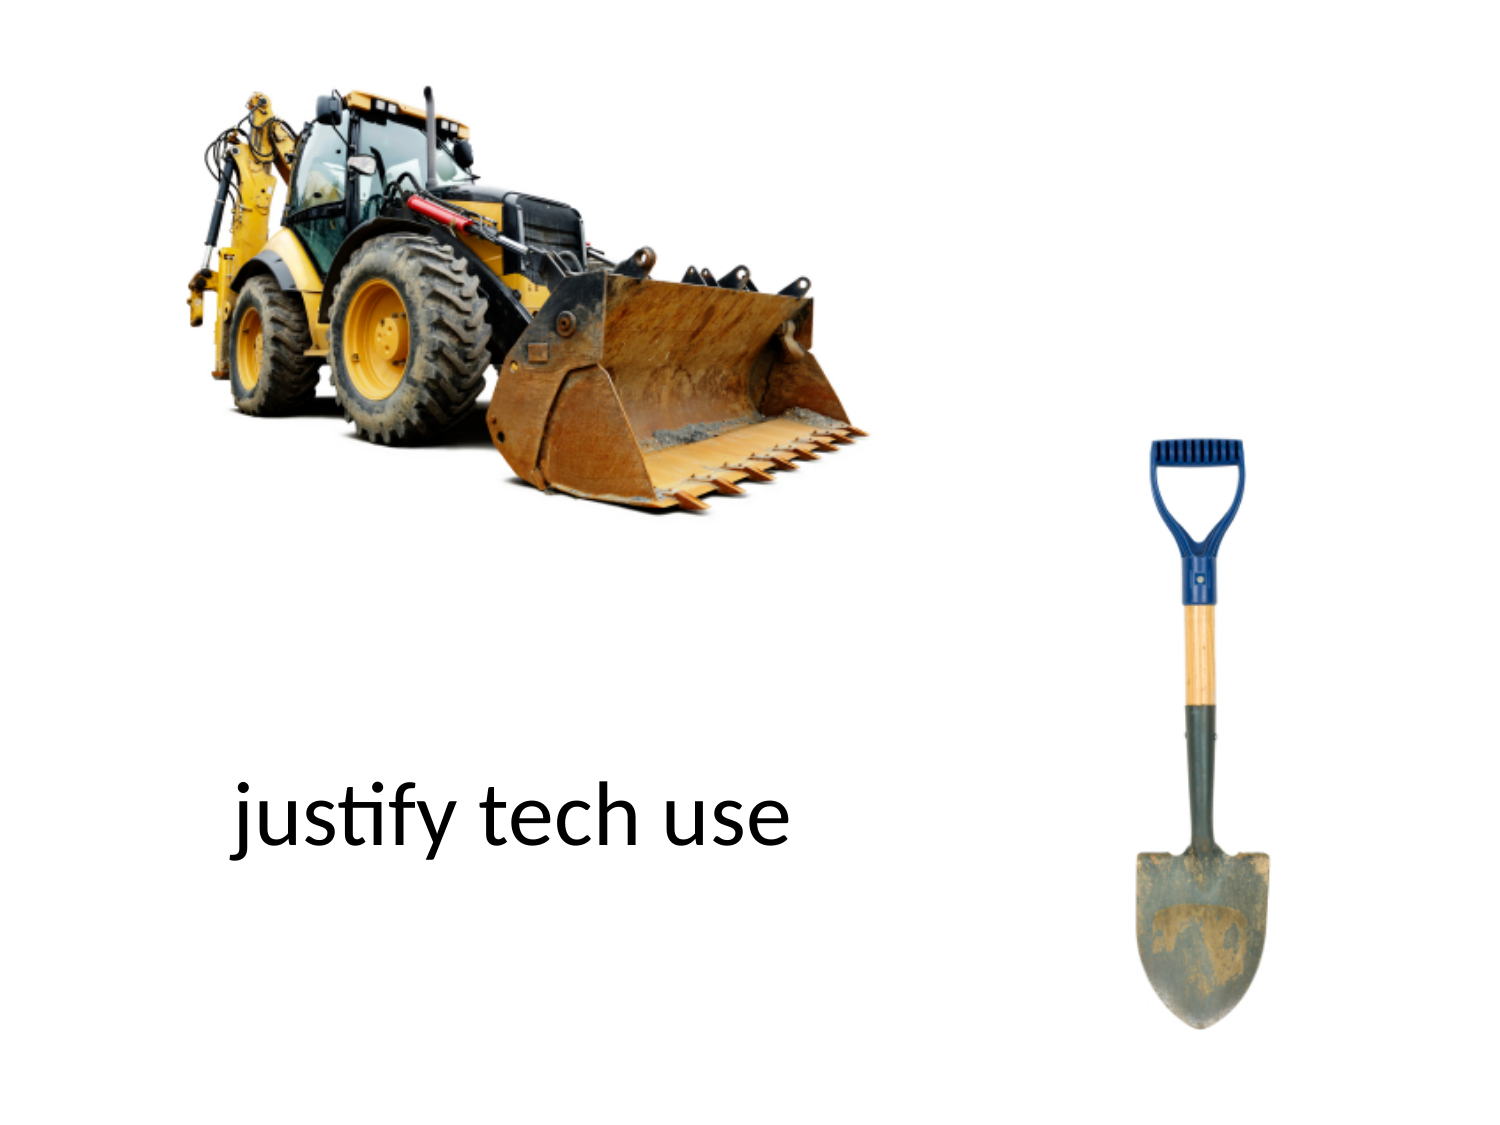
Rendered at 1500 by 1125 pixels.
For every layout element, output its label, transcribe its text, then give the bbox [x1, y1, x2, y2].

picture [985, 399, 1426, 1059]
picture [150, 37, 901, 538]
title justify tech use [112, 687, 913, 930]
